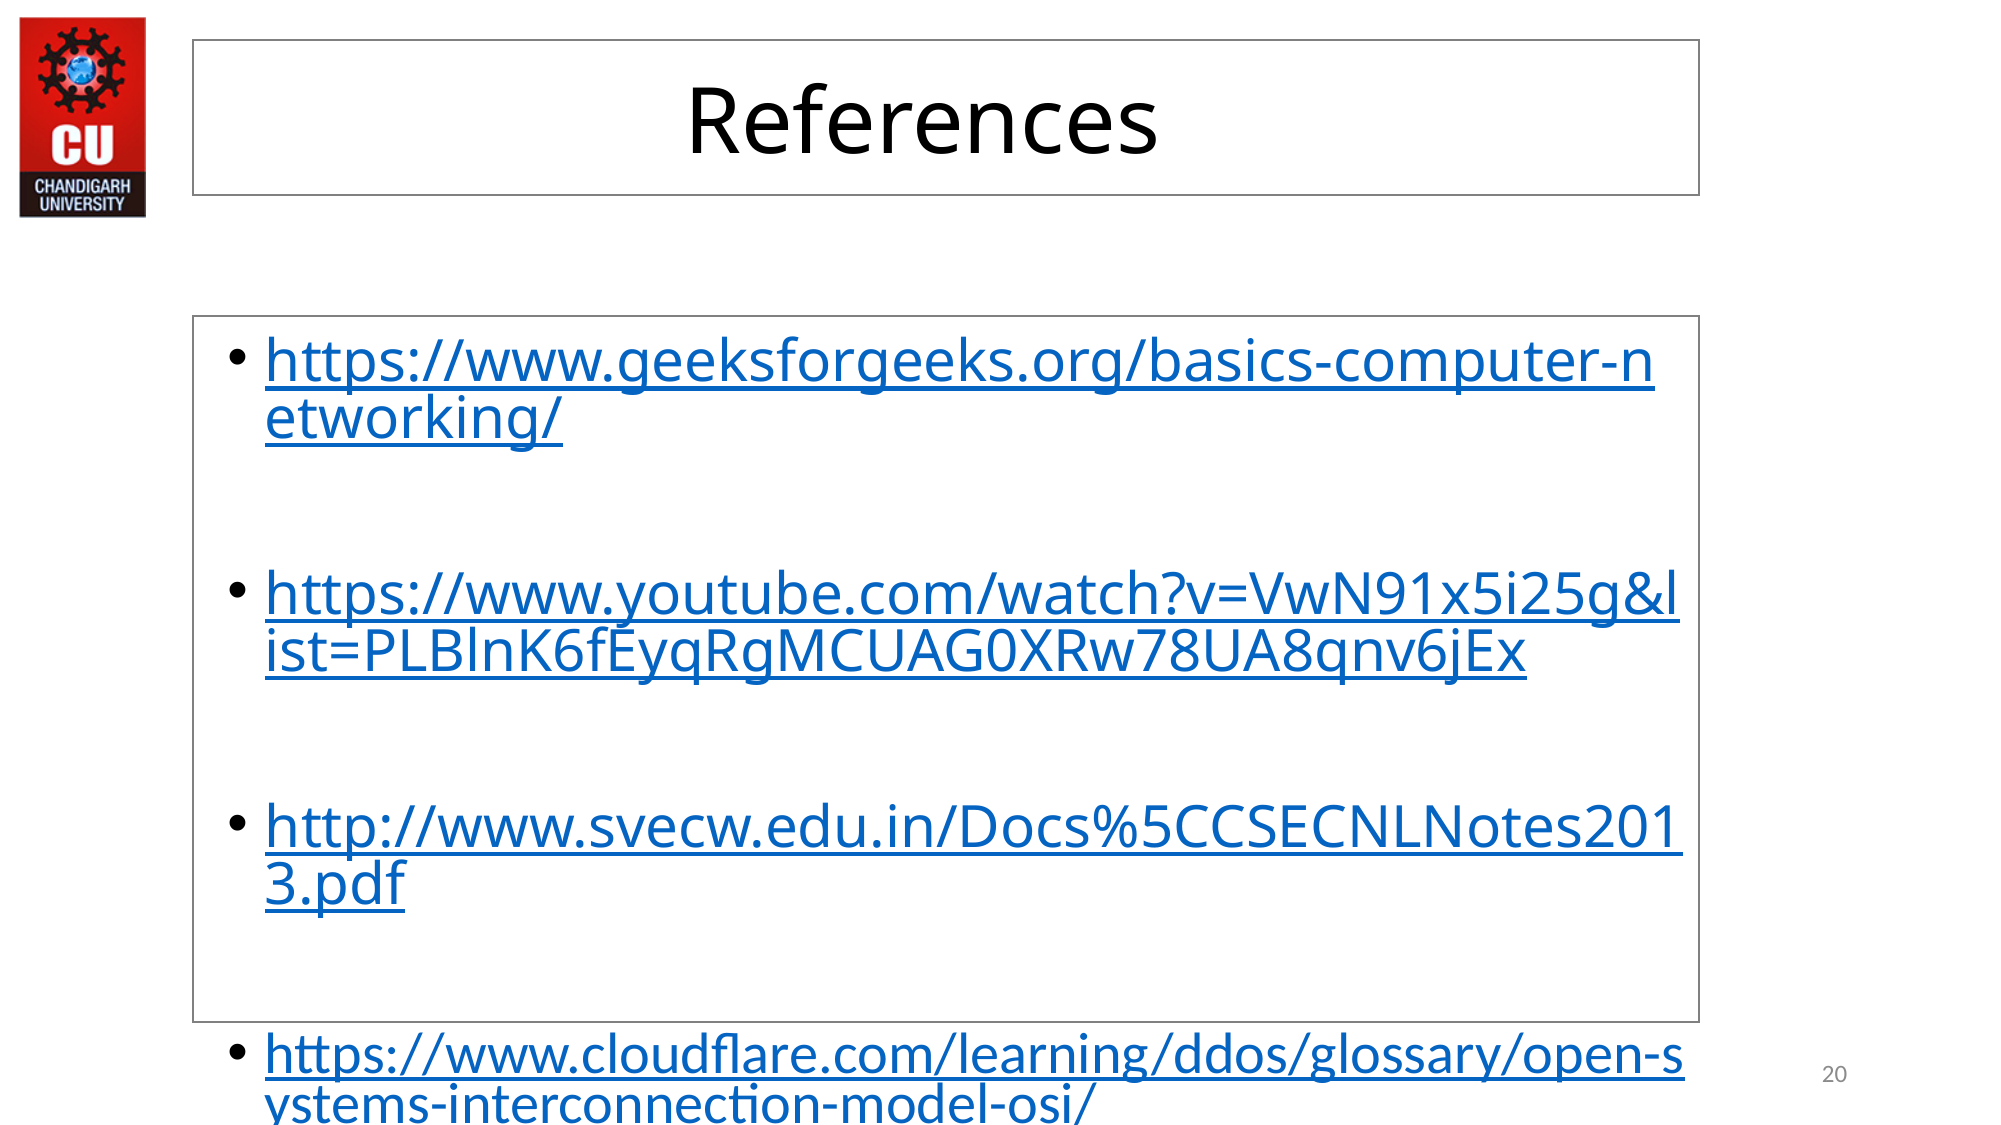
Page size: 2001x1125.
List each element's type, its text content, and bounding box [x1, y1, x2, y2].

text_box [192, 315, 1700, 1023]
picture [19, 17, 146, 218]
slide_number 20 [1412, 1042, 1863, 1103]
text_box [192, 39, 1700, 196]
